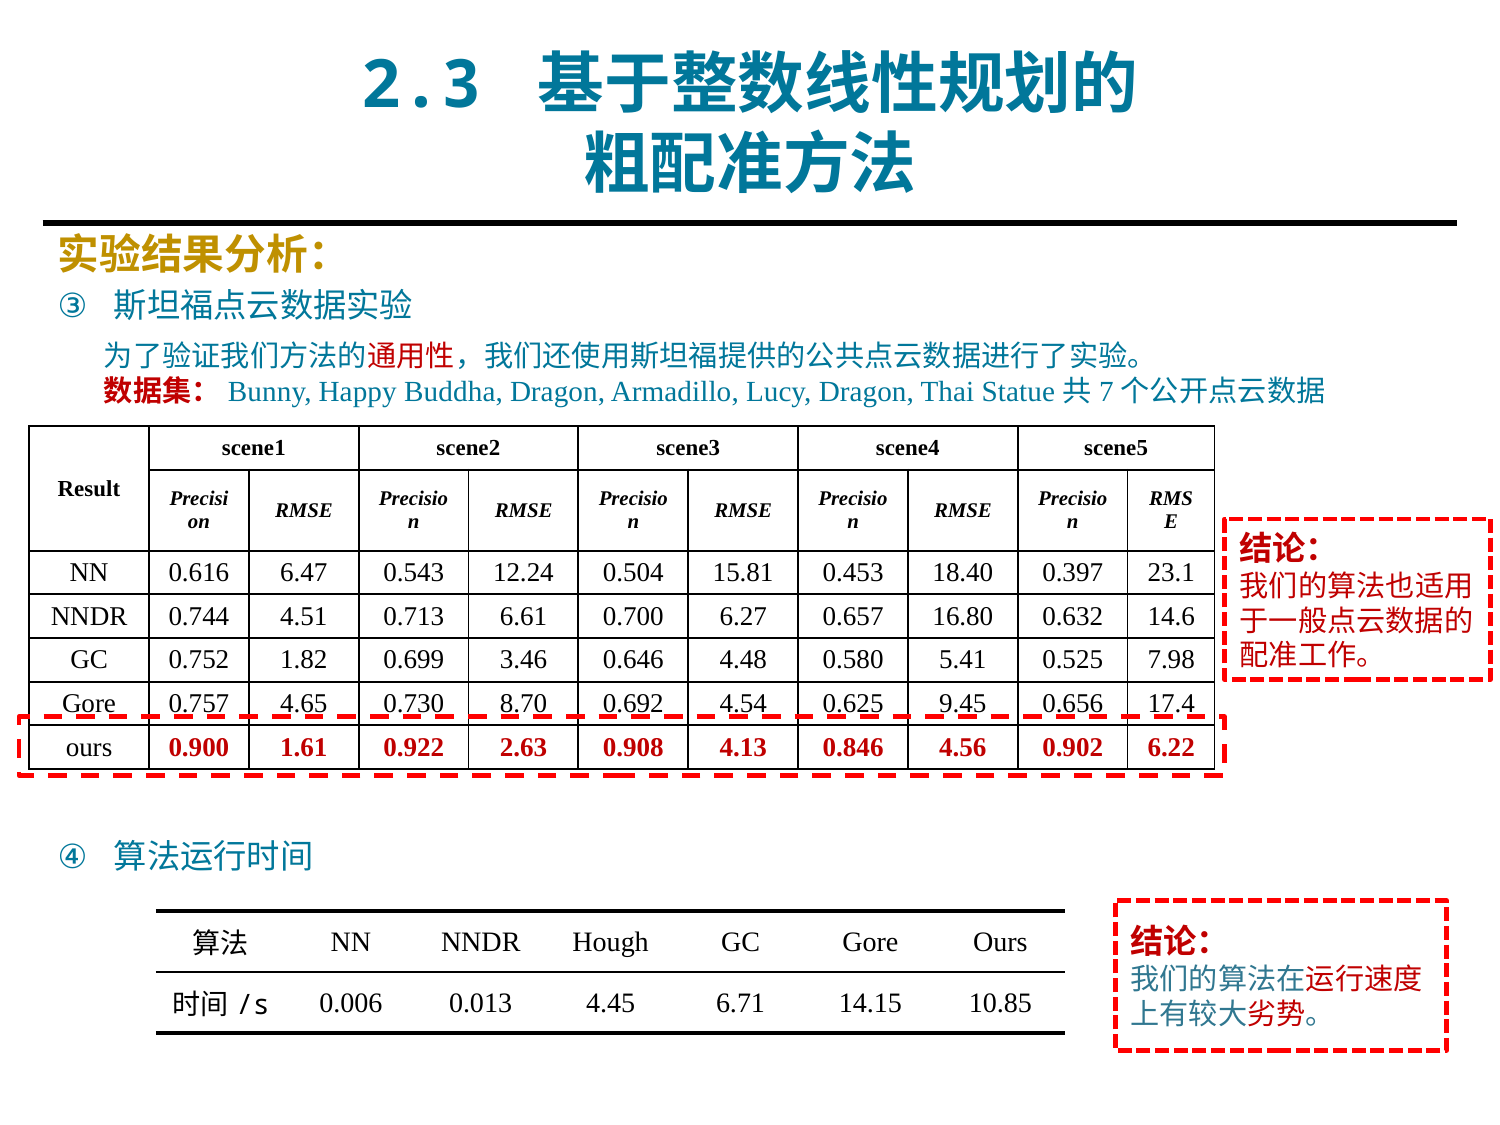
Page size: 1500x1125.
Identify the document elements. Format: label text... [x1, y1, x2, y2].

table_cell 4.54 [689, 683, 797, 716]
table_cell 17.4 [1128, 683, 1214, 716]
table_header scene4 [799, 427, 1017, 469]
text_box 结论： 我们的算法也适用于一般点云数据的配准工作。 [1224, 518, 1491, 680]
table_cell 18.40 [909, 552, 1017, 593]
table_header NNDR [416, 913, 546, 971]
table_cell 0.580 [799, 639, 907, 681]
table_cell 4.48 [689, 639, 797, 681]
table_cell 0.730 [360, 683, 468, 716]
table_cell 0.657 [799, 595, 907, 637]
table_cell 0.656 [1019, 683, 1127, 716]
table_header Ours [935, 913, 1065, 971]
table_cell 4.45 [546, 973, 676, 1031]
table_cell 0.453 [799, 552, 907, 593]
table_cell 0.744 [150, 595, 248, 637]
table_header Result [30, 427, 148, 550]
table_cell 0.713 [360, 595, 468, 637]
table_cell Precision [579, 471, 687, 550]
table_cell RMSE [1128, 471, 1214, 550]
table_header scene3 [579, 427, 797, 469]
table_cell 23.1 [1128, 552, 1214, 593]
table_cell 0.699 [360, 639, 468, 681]
table_cell 14.6 [1128, 595, 1214, 637]
table_cell Precision [799, 471, 907, 550]
table_header GC [676, 913, 806, 971]
table_header Gore [806, 913, 935, 971]
table_cell 0.692 [579, 683, 687, 716]
table_cell 0.757 [150, 683, 248, 716]
table_cell 0.625 [799, 683, 907, 716]
text_box 算法运行时间 [42, 827, 1066, 891]
table_cell Precision [1019, 471, 1127, 550]
table_cell 0.752 [150, 639, 248, 681]
table_cell 8.70 [469, 683, 577, 716]
table_cell 1.82 [250, 639, 358, 681]
table_cell 4.51 [250, 595, 358, 637]
table_cell 6.61 [469, 595, 577, 637]
table_cell NN [30, 552, 148, 593]
table_cell 0.006 [286, 973, 416, 1031]
table_cell 0.397 [1019, 552, 1127, 593]
table_cell RMSE [469, 471, 577, 550]
table_cell 14.15 [806, 973, 935, 1031]
table_header scene1 [150, 427, 358, 469]
table_cell 0.646 [579, 639, 687, 681]
table_cell 7.98 [1128, 639, 1214, 681]
table_cell 9.45 [909, 683, 1017, 716]
table_header scene2 [360, 427, 577, 469]
table_cell 15.81 [689, 552, 797, 593]
table_cell 3.46 [469, 639, 577, 681]
text_box 2.3 基于整数线性规划的粗配准方法 [320, 33, 1180, 209]
text_box 结论： 我们的算法在运行速度上有较大劣势。 [1115, 900, 1447, 1051]
table_cell 6.71 [676, 973, 806, 1031]
table_header Hough [546, 913, 676, 971]
table_cell 5.41 [909, 639, 1017, 681]
table_cell 12.24 [469, 552, 577, 593]
text_box [19, 716, 1225, 776]
table_cell 0.013 [416, 973, 546, 1031]
table_cell 0.543 [360, 552, 468, 593]
table_cell 0.504 [579, 552, 687, 593]
table_cell 时间/s [156, 973, 286, 1031]
table_cell 16.80 [909, 595, 1017, 637]
table_header scene5 [1019, 427, 1214, 469]
table_header NN [286, 913, 416, 971]
text_box 为了验证我们方法的通用性，我们还使用斯坦福提供的公共点云数据进行了实验。 数据集：Bunny, Happy Buddha, Dragon, Armadillo, Lucy, Dragon, Thai Statue共7个公开点云数据 [89, 329, 1432, 415]
table_cell Precision [150, 471, 248, 550]
table_cell 10.85 [935, 973, 1065, 1031]
table_cell 6.27 [689, 595, 797, 637]
table_cell RMSE [250, 471, 358, 550]
table_cell 0.632 [1019, 595, 1127, 637]
table_cell 0.525 [1019, 639, 1127, 681]
table_cell 0.616 [150, 552, 248, 593]
table_cell 4.65 [250, 683, 358, 716]
table_cell Precision [360, 471, 468, 550]
table_header 算法 [156, 913, 286, 971]
text_box 实验结果分析： 斯坦福点云数据实验 [42, 224, 1434, 342]
table_cell 6.47 [250, 552, 358, 593]
table_cell NNDR [30, 595, 148, 637]
table_cell Gore [30, 683, 148, 716]
table_cell GC [30, 639, 148, 681]
table_cell 0.700 [579, 595, 687, 637]
table_cell RMSE [689, 471, 797, 550]
table_cell RMSE [909, 471, 1017, 550]
